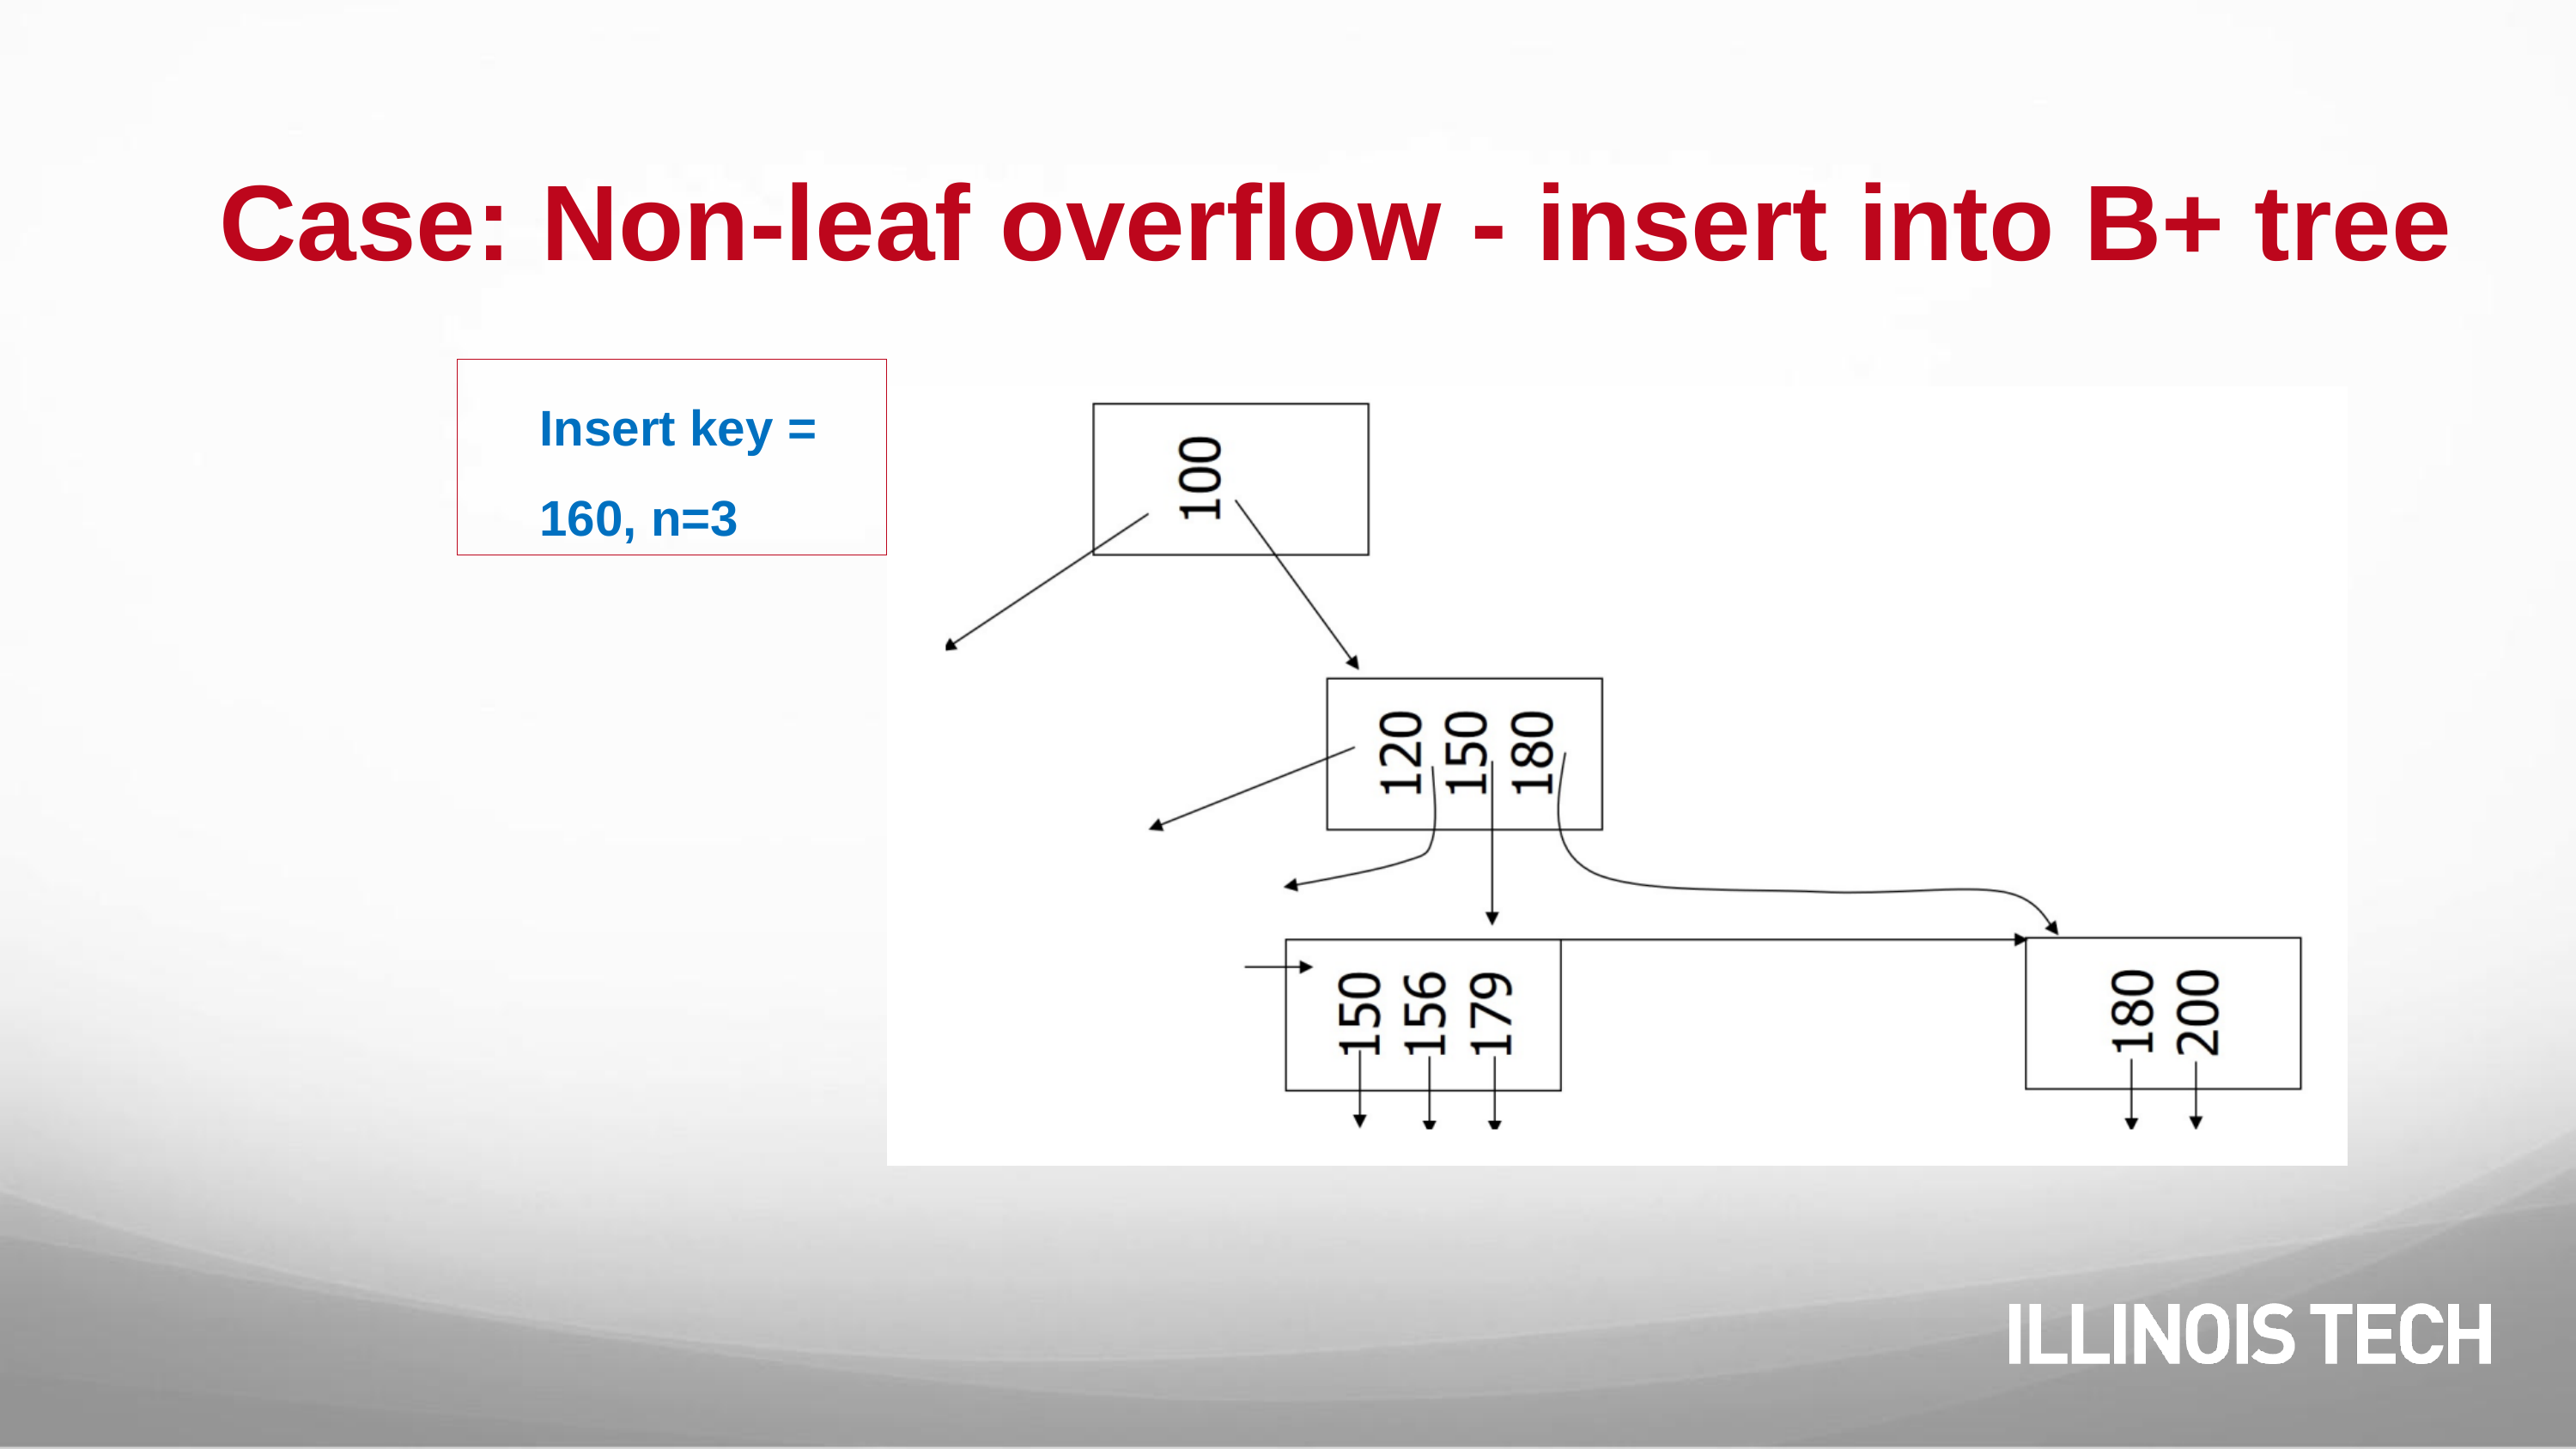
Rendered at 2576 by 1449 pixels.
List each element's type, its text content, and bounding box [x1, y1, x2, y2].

picture [0, 0, 2576, 1449]
title Case: Non-leaf overflow - insert into B+ tree [165, 70, 2508, 289]
list Insert key = 160, n=3 [457, 359, 887, 555]
